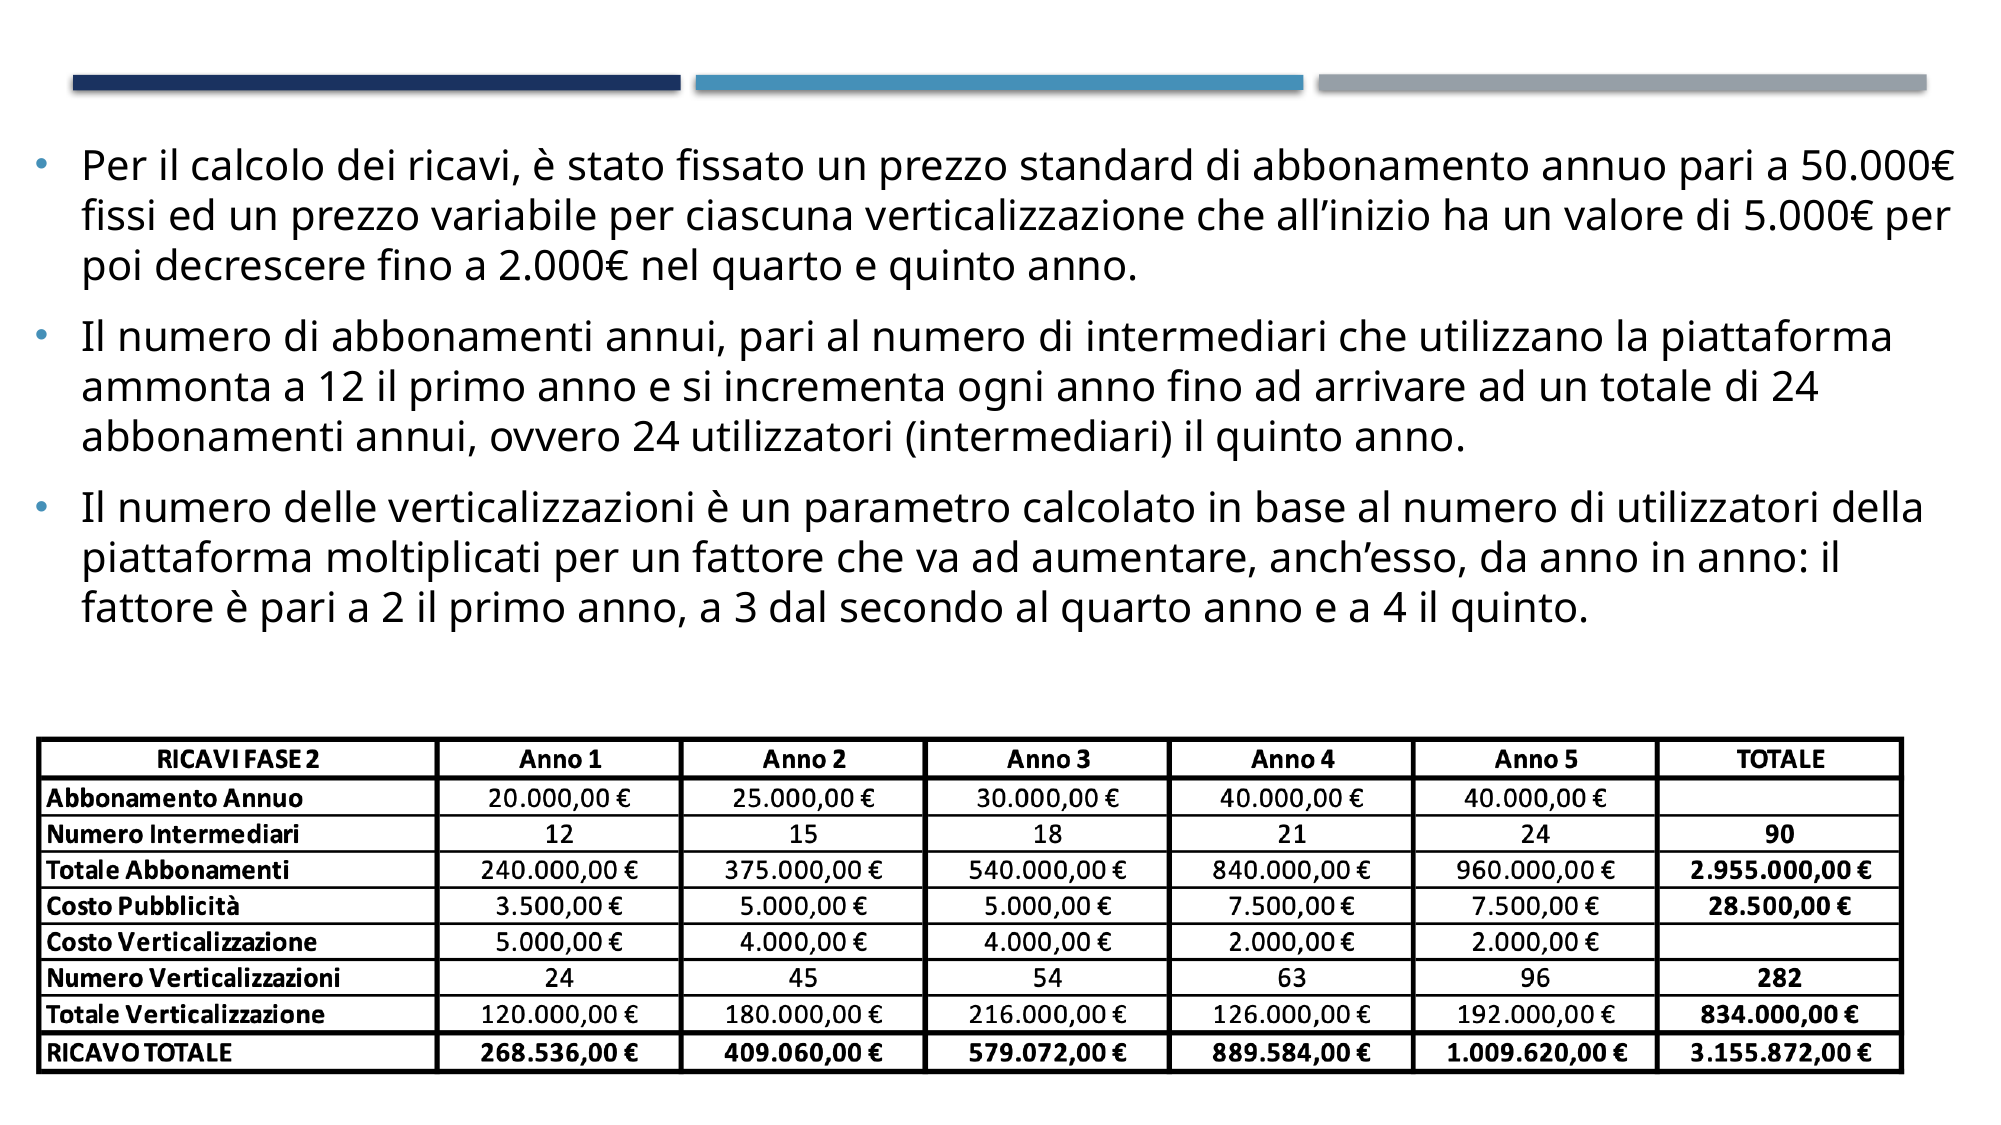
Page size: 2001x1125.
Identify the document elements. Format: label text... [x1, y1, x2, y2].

list Per il calcolo dei ricavi, è stato fissato un prezzo standard di abbonamento annuo pari a 50.000€ fissi ed un prezzo variabile per ciascuna verticalizzazione che all’inizio ha un valore di 5.000€ per poi decrescere fino a 2.000€ nel quarto e quinto anno. Il numero di abbonamenti annui, pari al numero di intermediari che utilizzano la piattaforma ammonta a 12 il primo anno e si incrementa ogni anno fino ad arrivare ad un totale di 24 abbonamenti annui, ovvero 24 utilizzatori (intermediari) il quinto anno. Il numero delle verticalizzazioni è un parametro calcolato in base al numero di utilizzatori della piattaforma moltiplicati per un fattore che va ad aumentare, anch’esso, da anno in anno: il fattore è pari a 2 il primo anno, a 3 dal secondo al quarto anno e a 4 il quinto. [19, 25, 2000, 745]
picture [19, 723, 1922, 1088]
